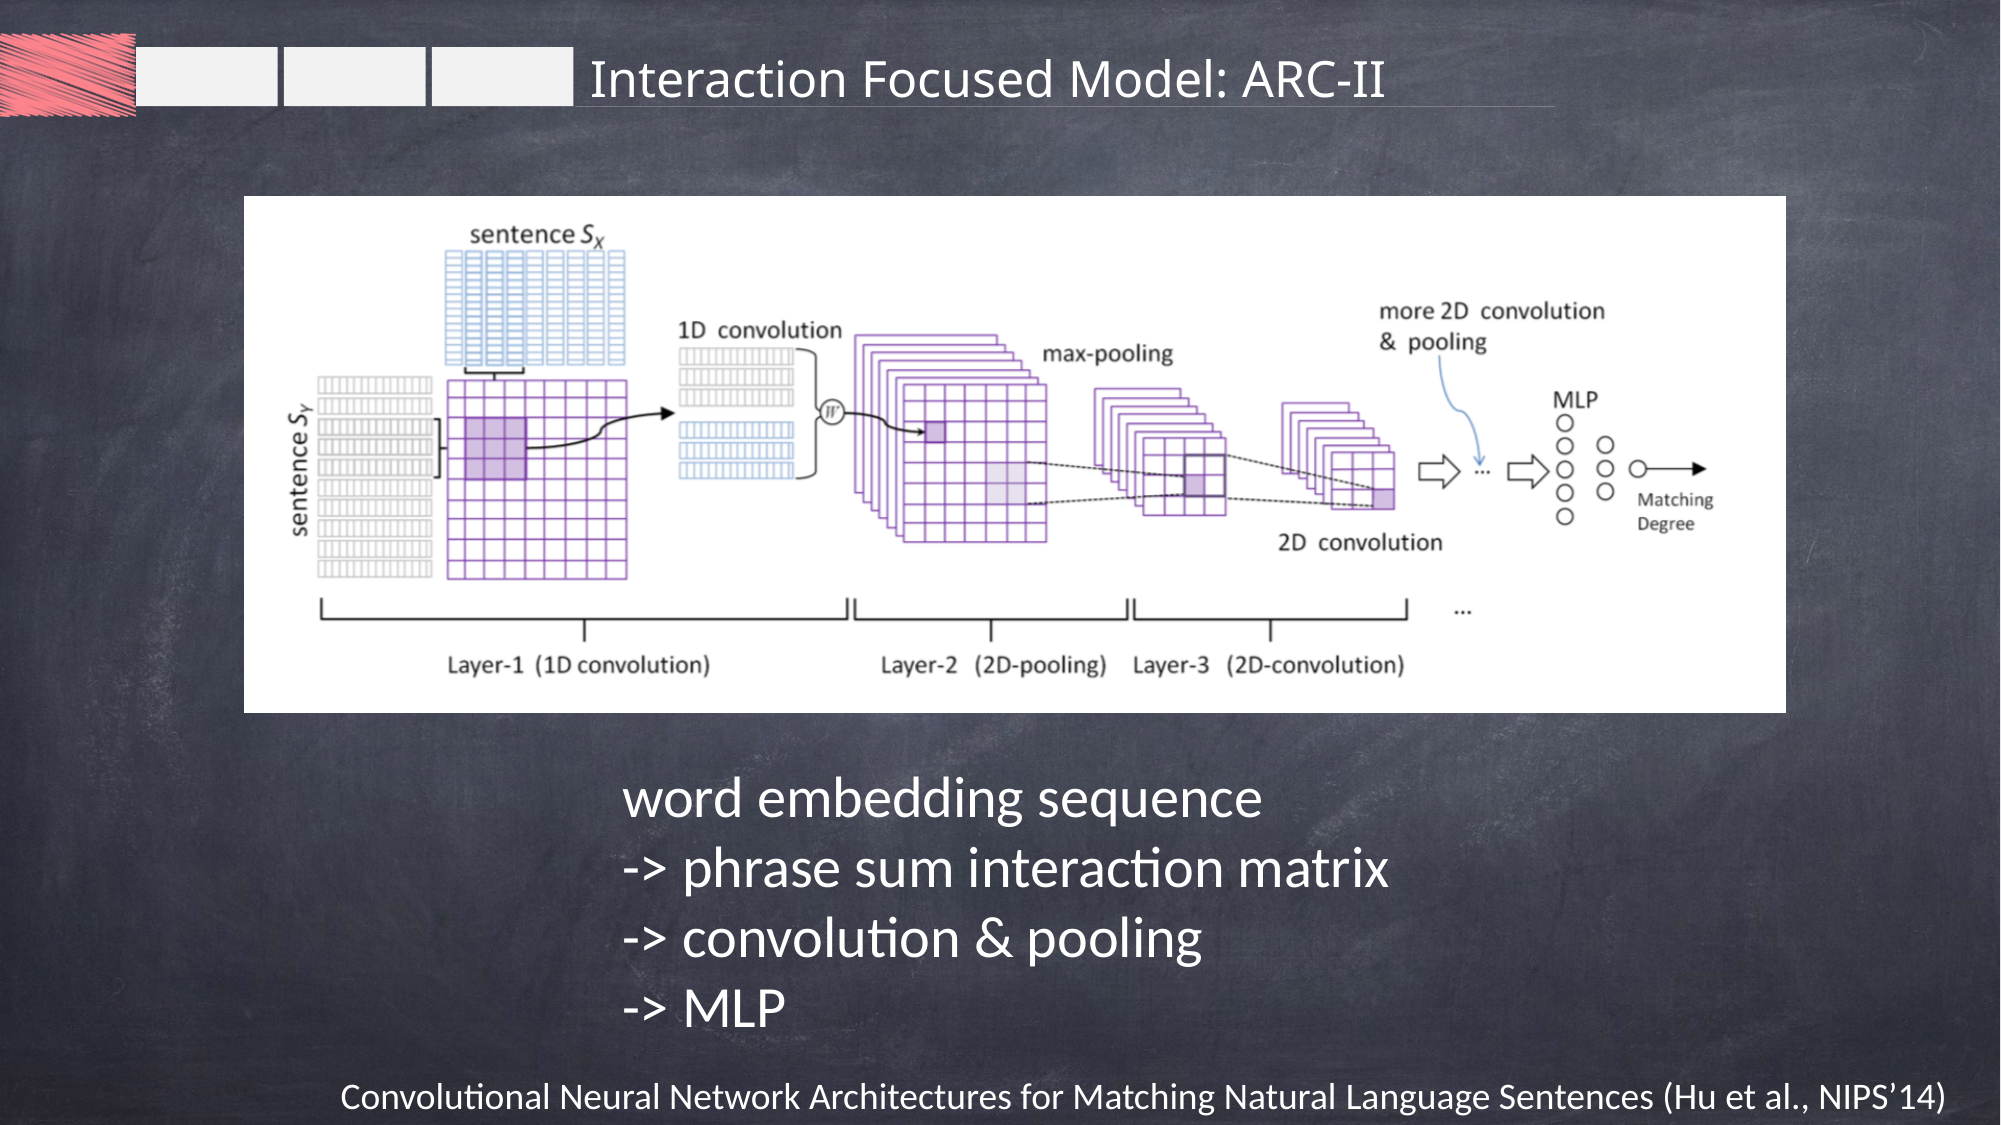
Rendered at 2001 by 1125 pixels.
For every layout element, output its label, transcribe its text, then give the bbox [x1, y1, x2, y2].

text_box Convolutional Neural Network Architectures for Matching Natural Language Sentences (Hu et al., NIPS’14) [325, 1064, 1963, 1125]
picture [0, 0, 2001, 1125]
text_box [0, 33, 1579, 117]
text_box word embedding sequence -> phrase sum interaction matrix -> convolution & pooling -> MLP [607, 751, 1423, 1047]
